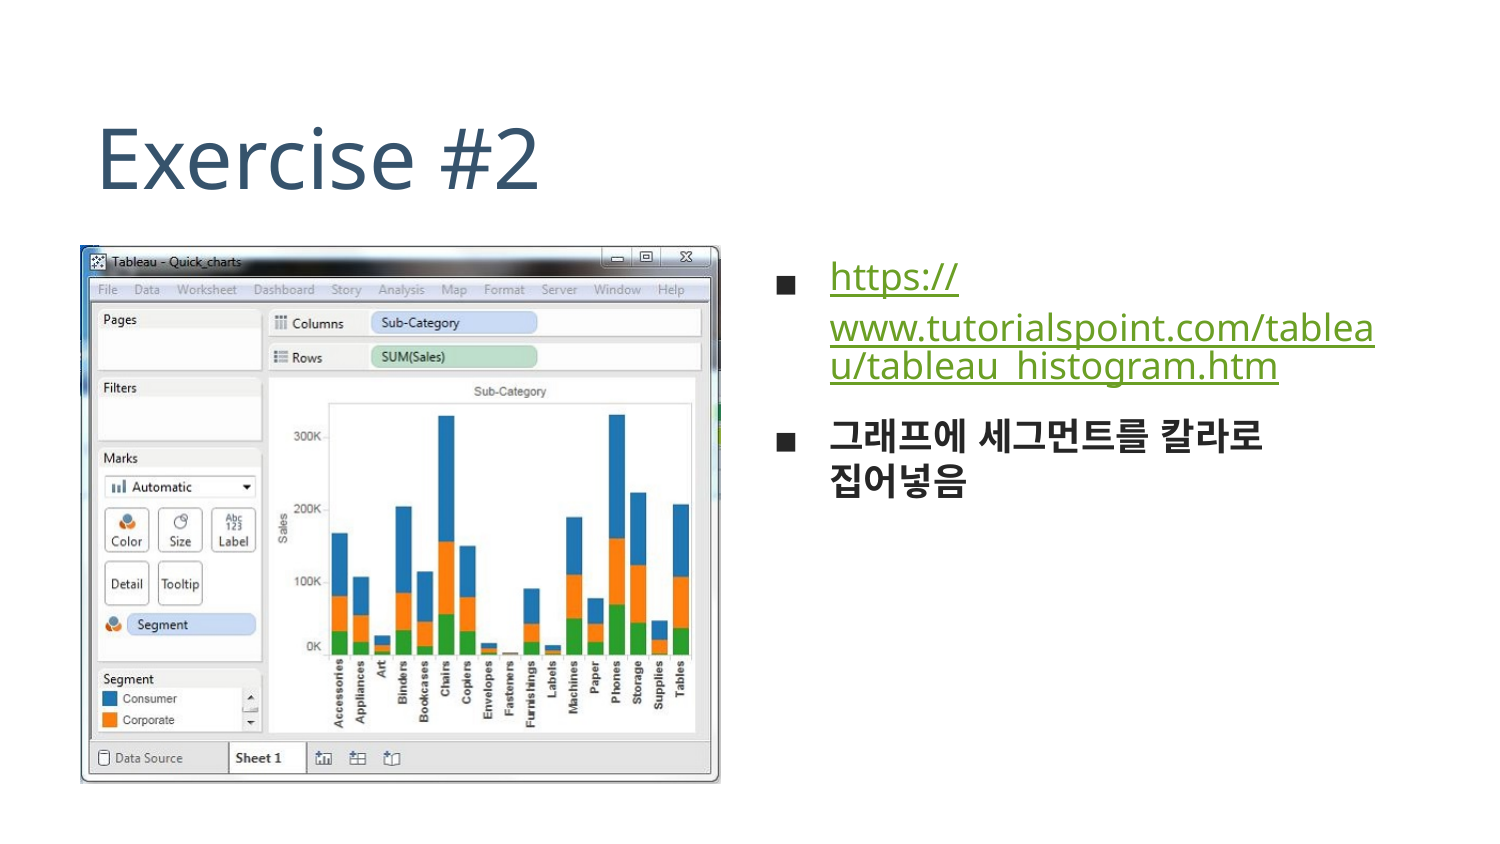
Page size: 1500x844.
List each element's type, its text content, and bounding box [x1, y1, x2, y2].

picture [80, 245, 721, 784]
list https://www.tutorialspoint.com/tableau/tableau_histogram.htm 그래프에 세그먼트를 칼라로 집어넣음 [739, 245, 1407, 710]
title Exercise #2 [80, 61, 1407, 266]
